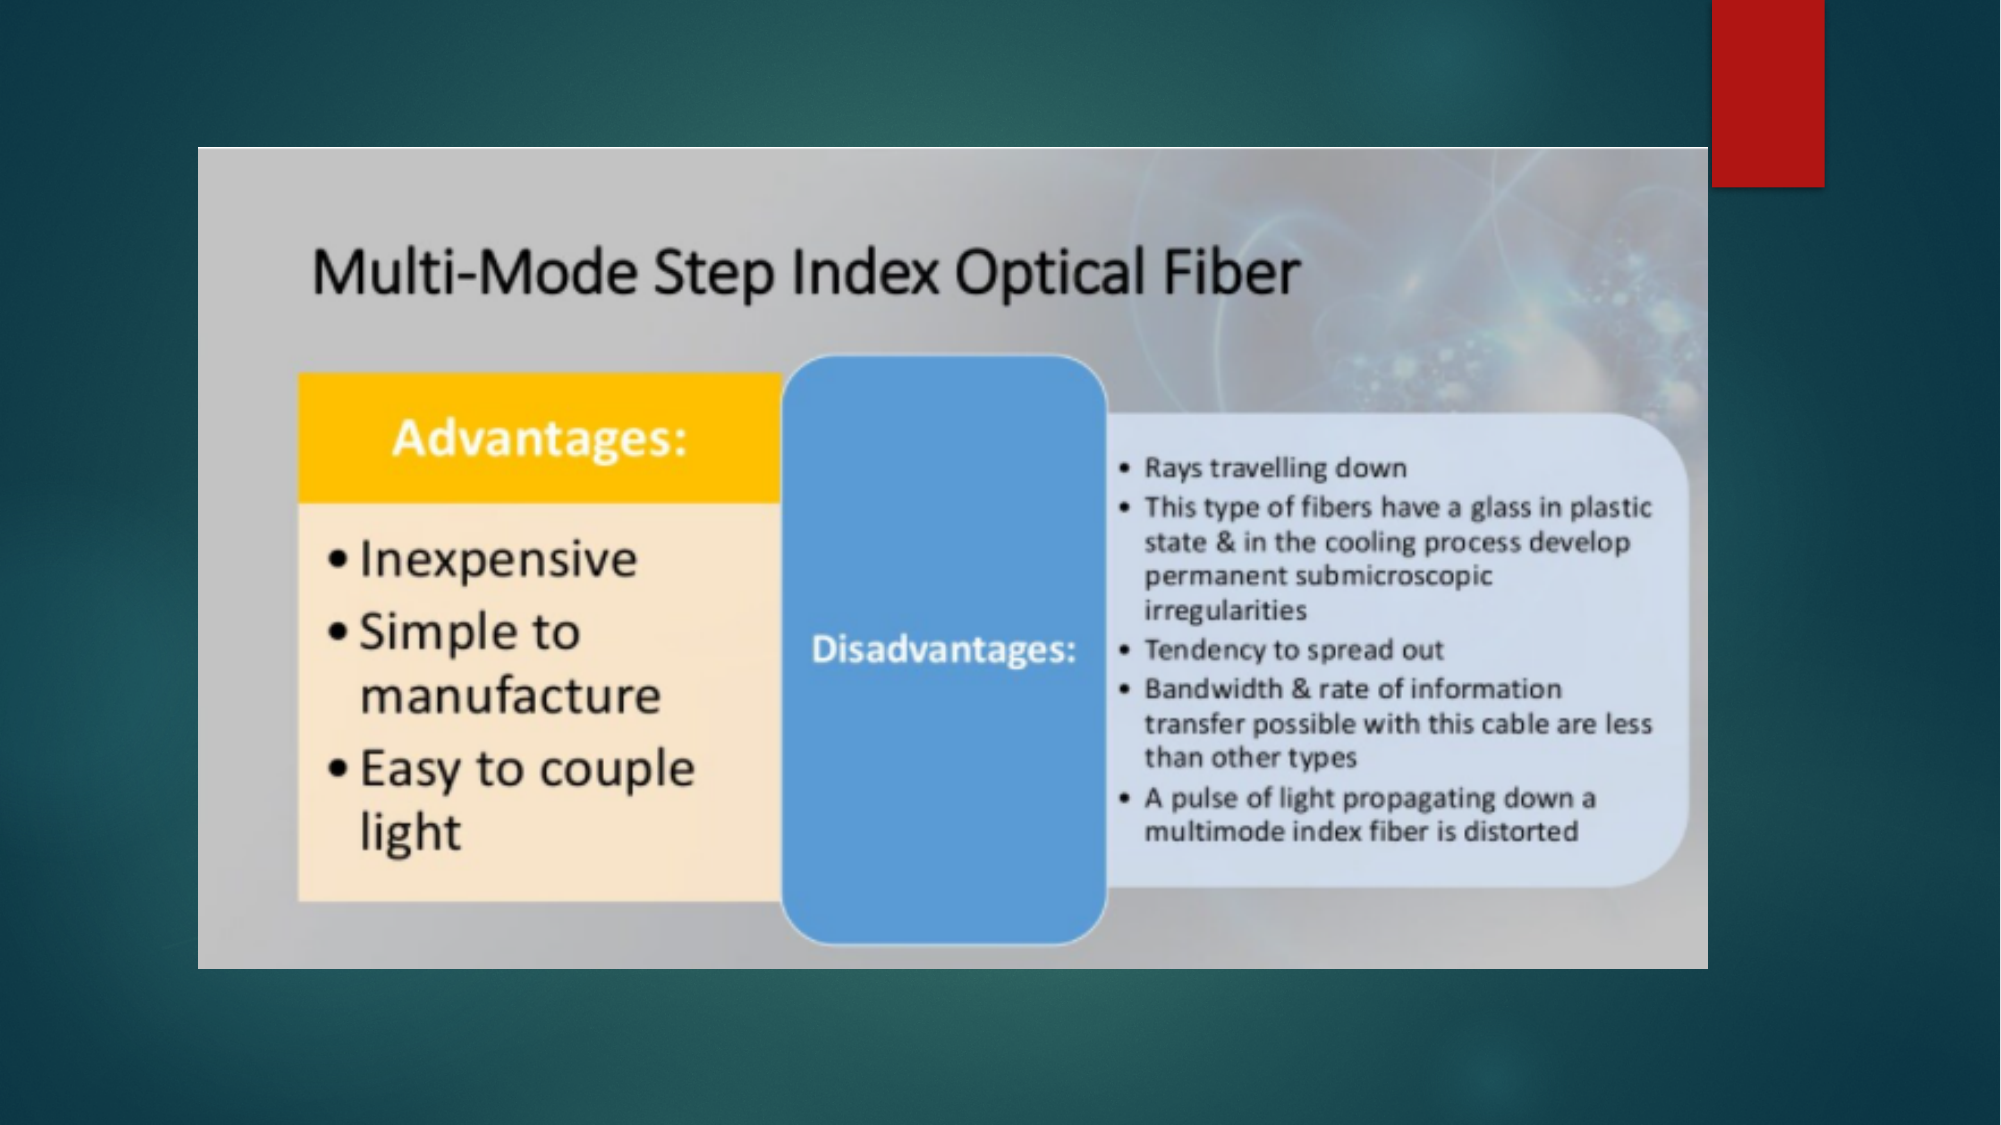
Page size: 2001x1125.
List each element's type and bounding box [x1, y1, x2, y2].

list [198, 147, 1708, 969]
picture [0, 0, 2001, 1125]
